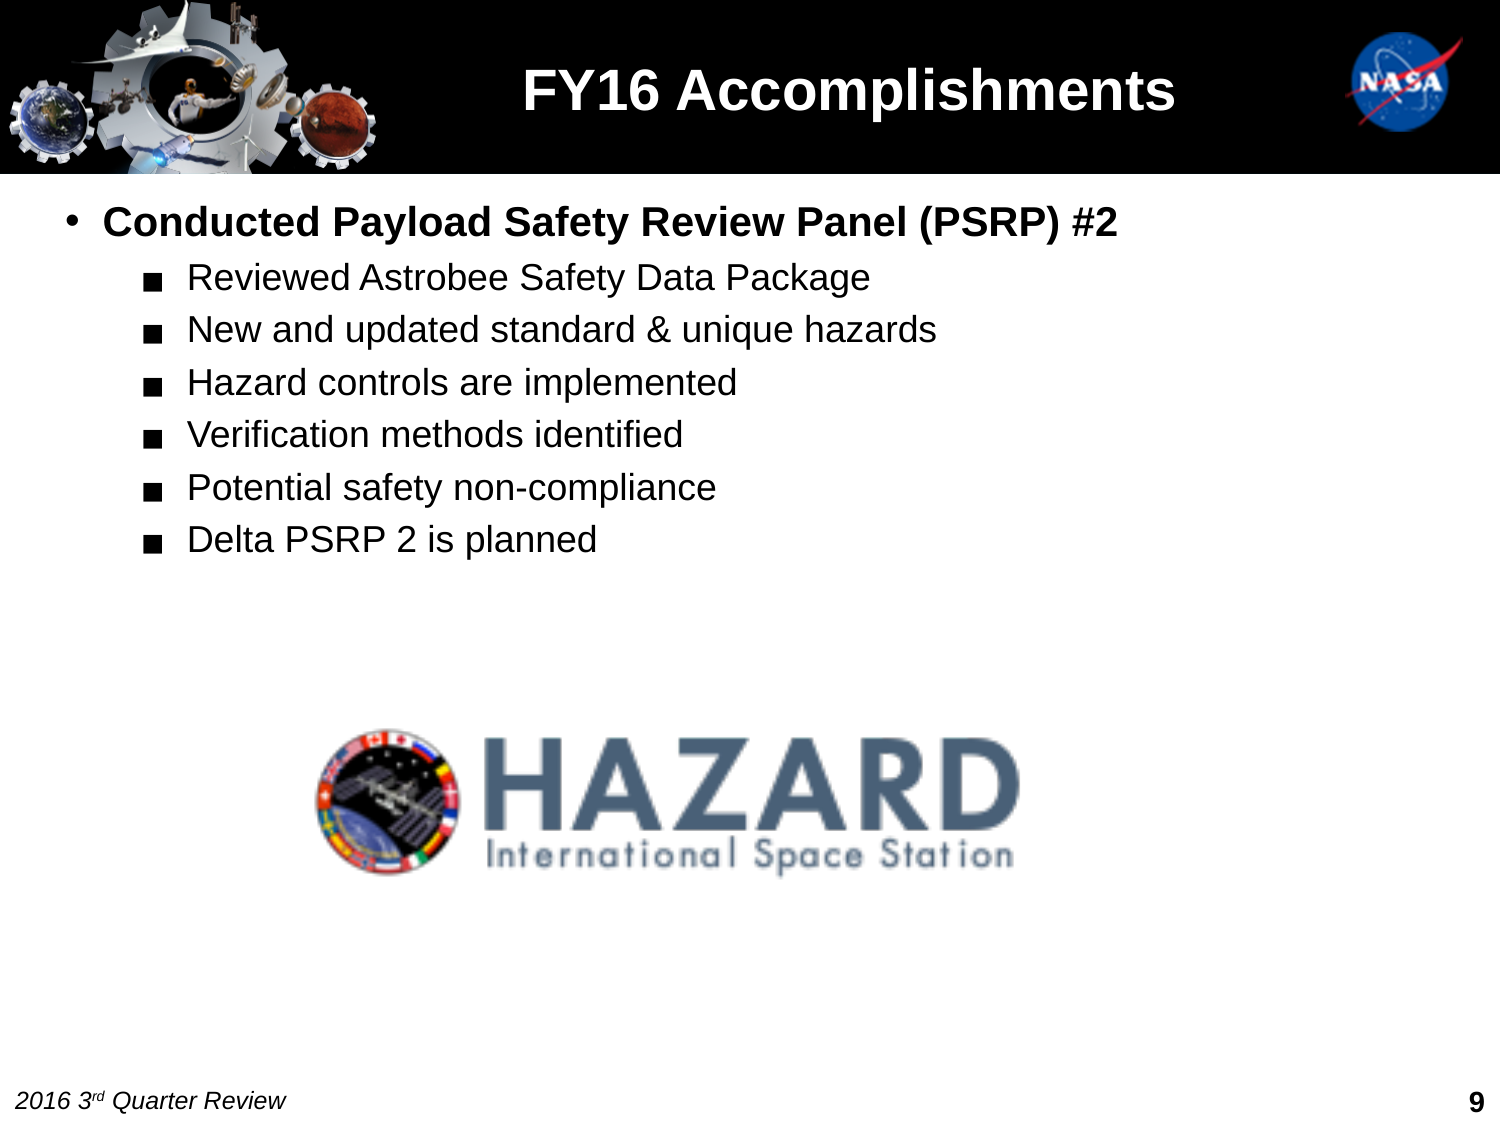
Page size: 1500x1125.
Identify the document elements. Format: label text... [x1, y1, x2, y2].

picture [313, 724, 1187, 883]
list Conducted Payload Safety Review Panel (PSRP) #2 Reviewed Astrobee Safety Data Package New and updated standard & unique hazards Hazard controls are implemented Verification methods identified Potential safety non-compliance Delta PSRP 2 is planned [50, 187, 1463, 1025]
title FY16 Accomplishments [337, 12, 1363, 163]
picture [0, 0, 1500, 174]
